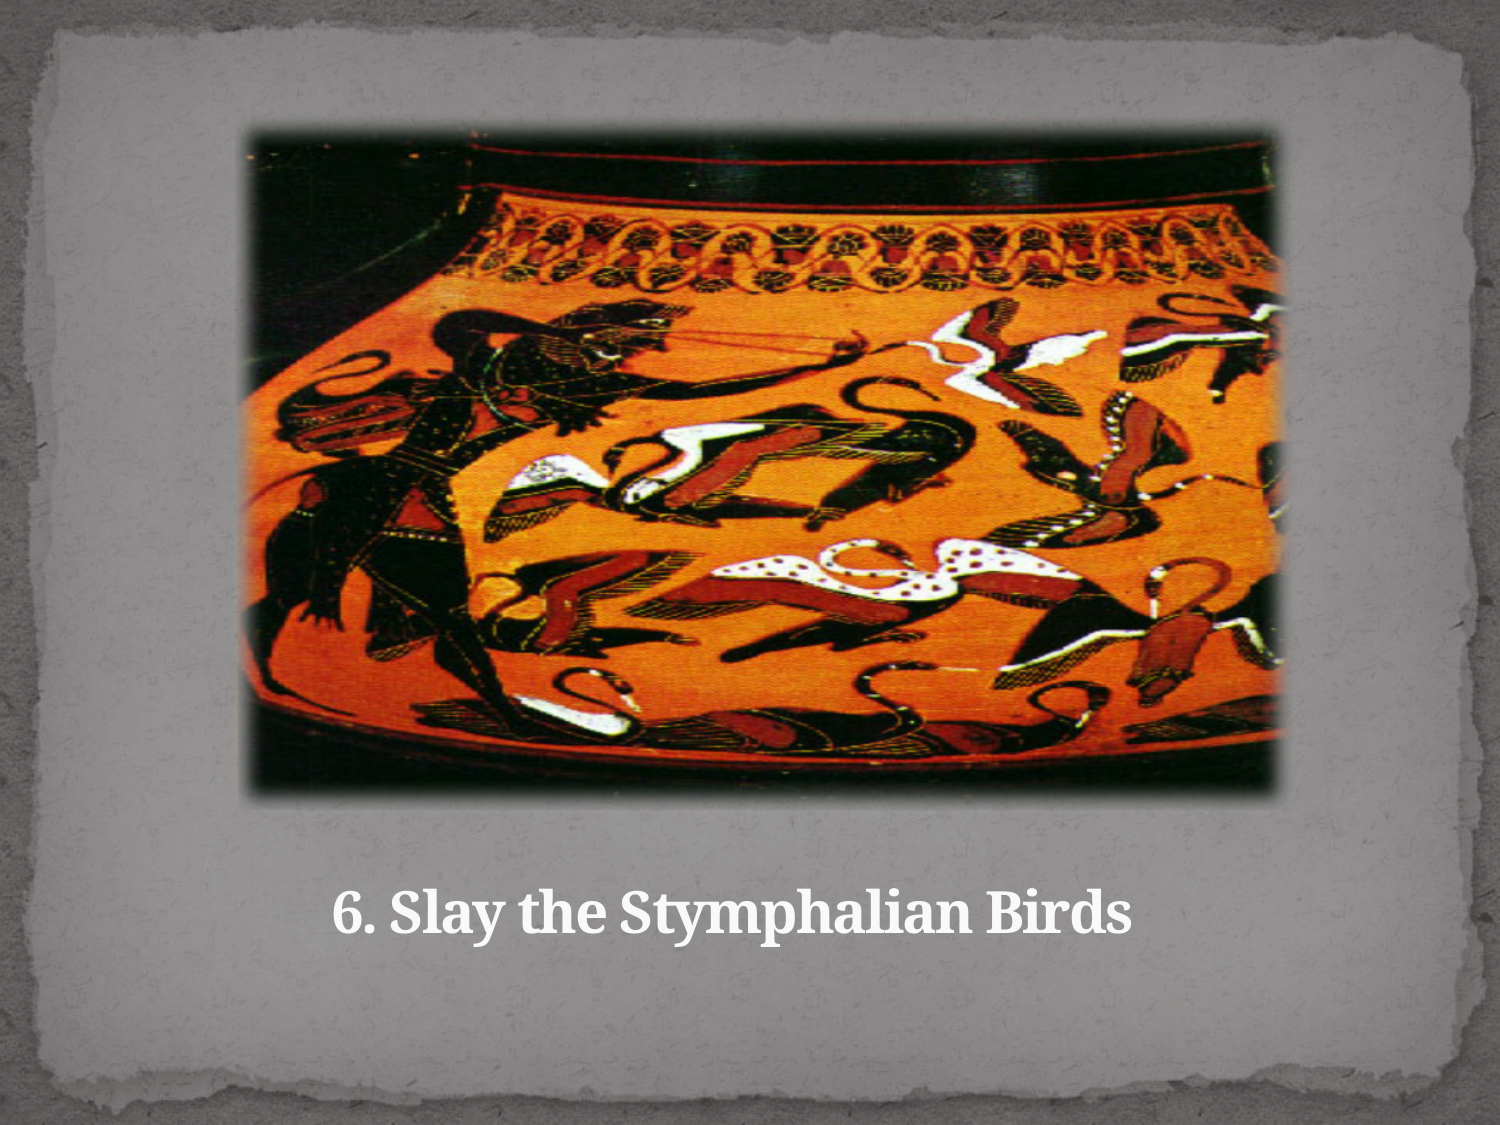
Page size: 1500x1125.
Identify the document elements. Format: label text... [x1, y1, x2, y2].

text_box 6. Slay the Stymphalian Birds [40, 867, 1425, 974]
picture [231, 114, 1294, 813]
